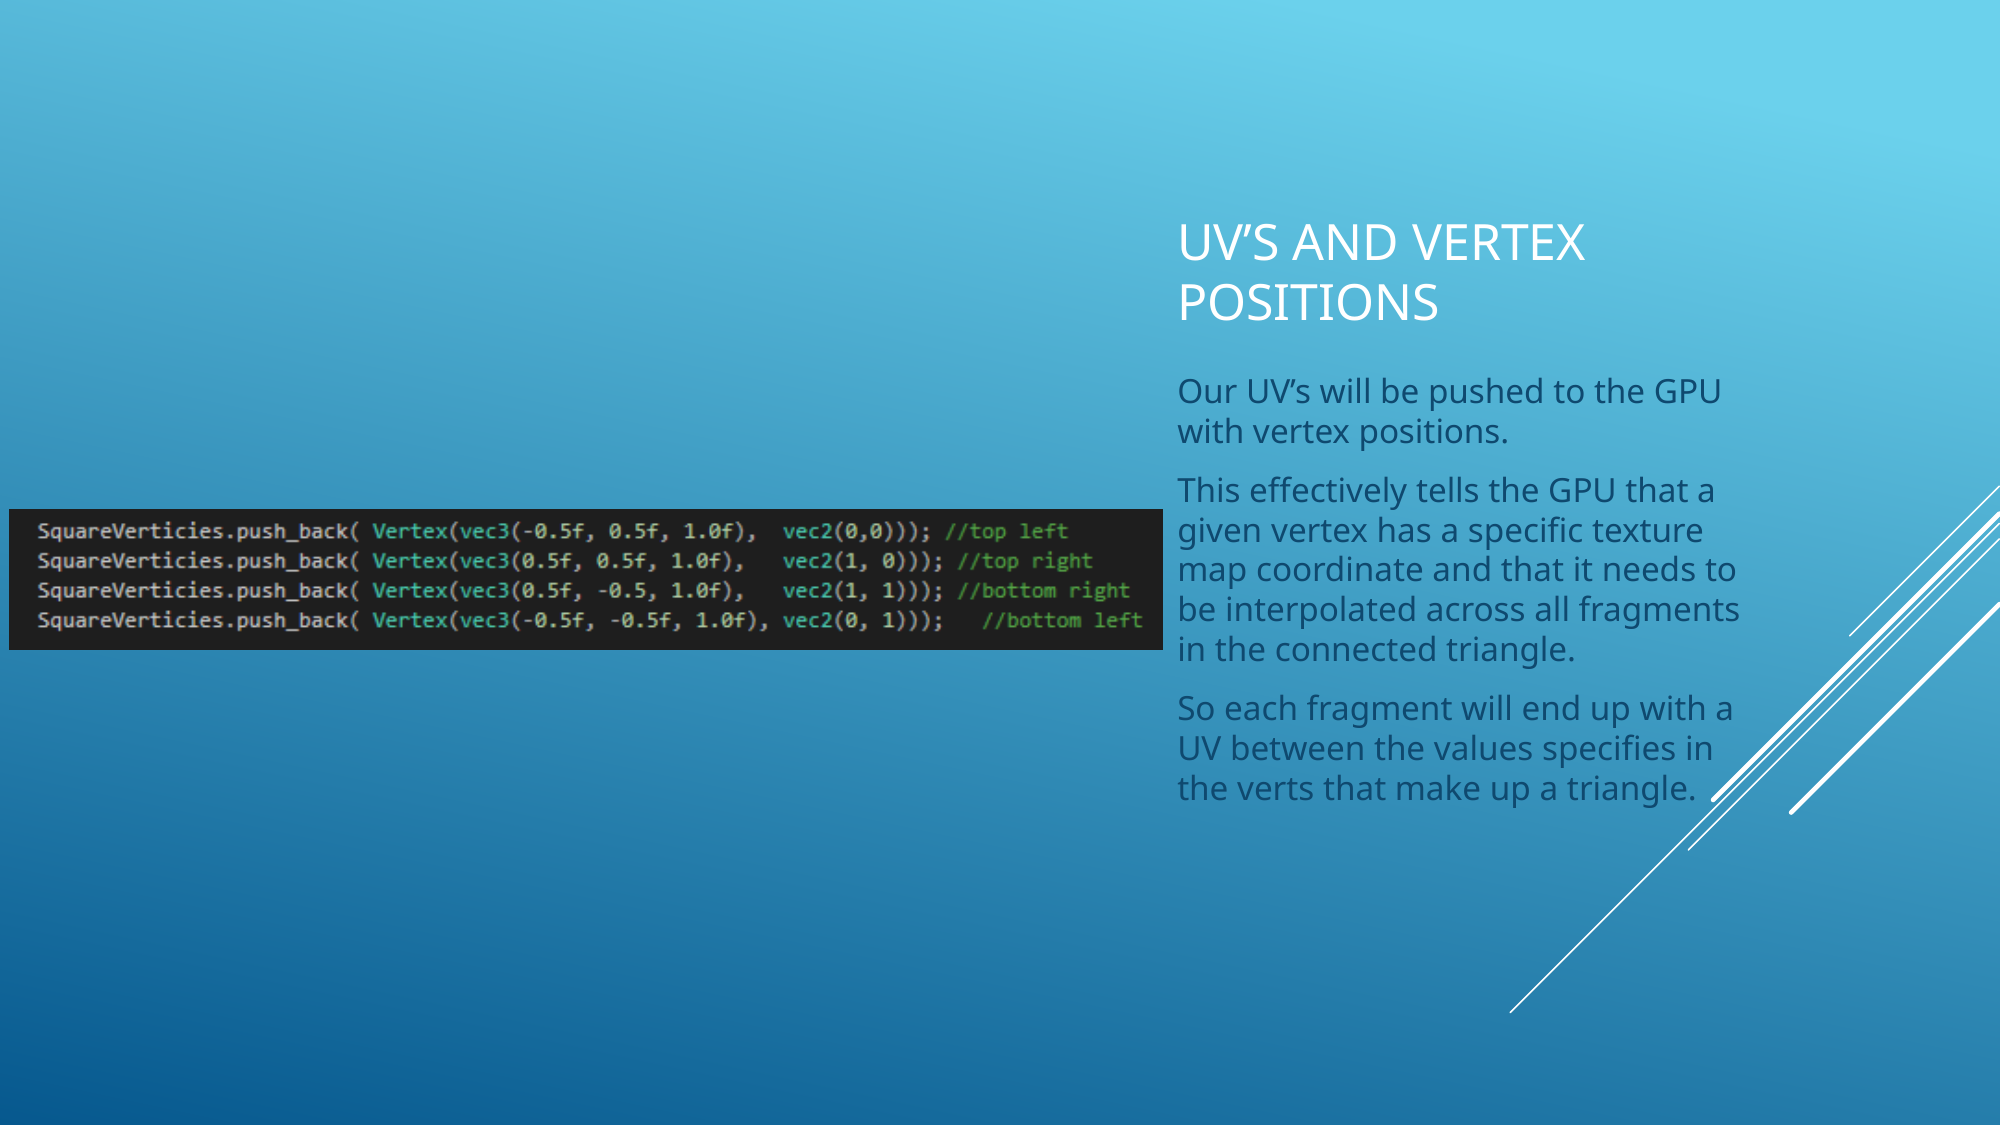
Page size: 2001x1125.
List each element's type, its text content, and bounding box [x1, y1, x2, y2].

title UV’s and vertex positions [1162, 112, 1763, 338]
list Our UV’s will be pushed to the GPU with vertex positions. This effectively tells the GPU that a given vertex has a specific texture map coordinate and that it needs to be interpolated across all fragments in the connected triangle. So each fragment will end up with a UV between the values specifies in the verts that make up a triangle. [1162, 362, 1763, 873]
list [9, 508, 1163, 650]
